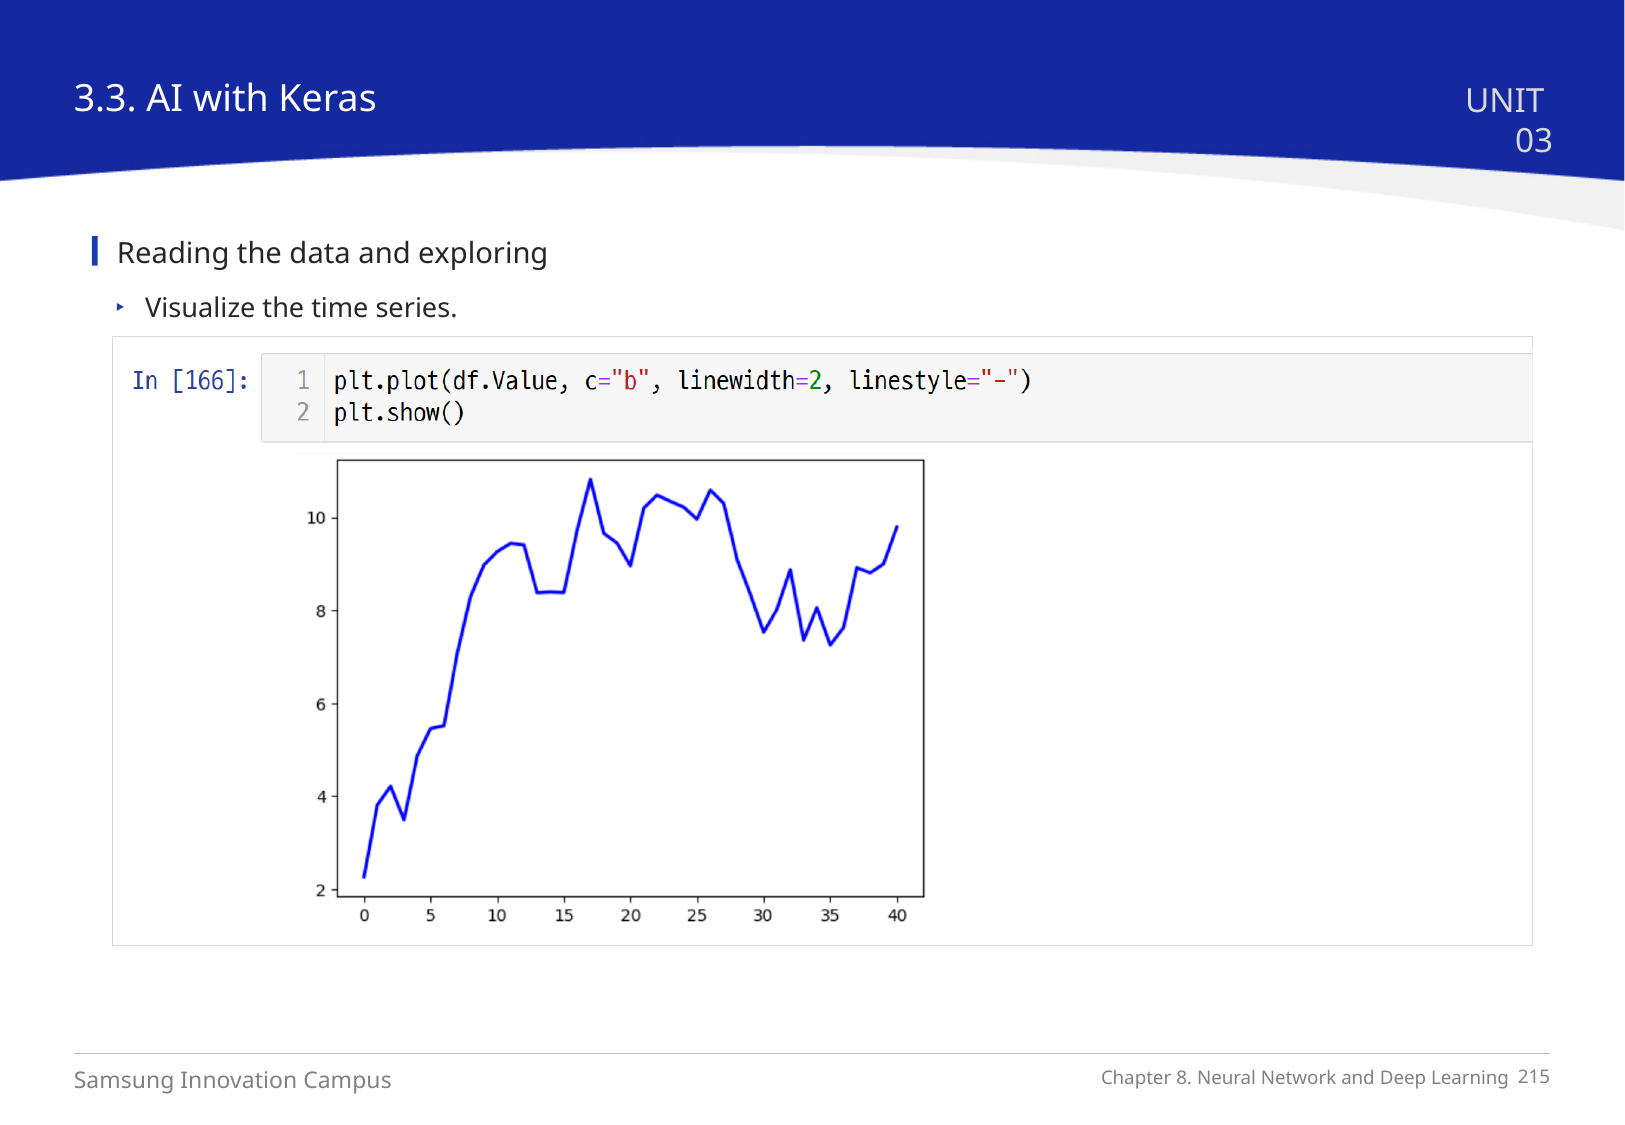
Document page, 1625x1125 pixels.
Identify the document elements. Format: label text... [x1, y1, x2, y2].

text_box Visualize the time series. [114, 278, 1532, 336]
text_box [73, 73, 1554, 120]
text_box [91, 234, 1533, 270]
picture [0, 0, 1625, 1125]
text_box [112, 336, 1533, 946]
